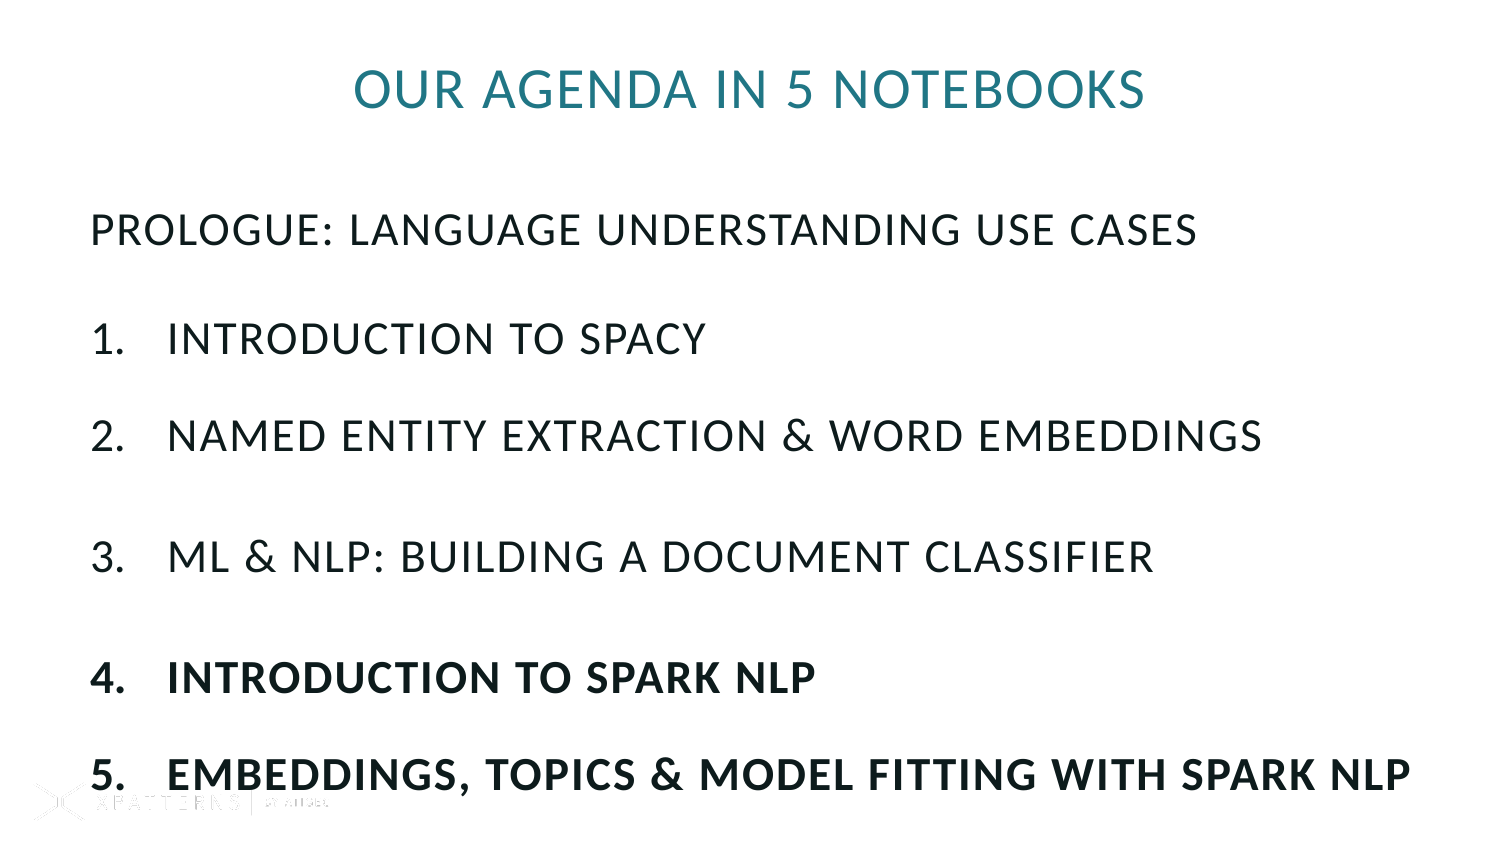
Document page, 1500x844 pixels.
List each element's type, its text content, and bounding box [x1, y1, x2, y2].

list prologue: LANGUAGE UNDERSTANDING use cases Introduction to spaCy Named entity extraction & Word embeddings ML & NLP: Building a document classifier Introduction to Spark NLP Embeddings, topics & model fitting with Spark NLP [75, 161, 1460, 819]
title Our agenda in 5 notebooks [75, 25, 1425, 154]
